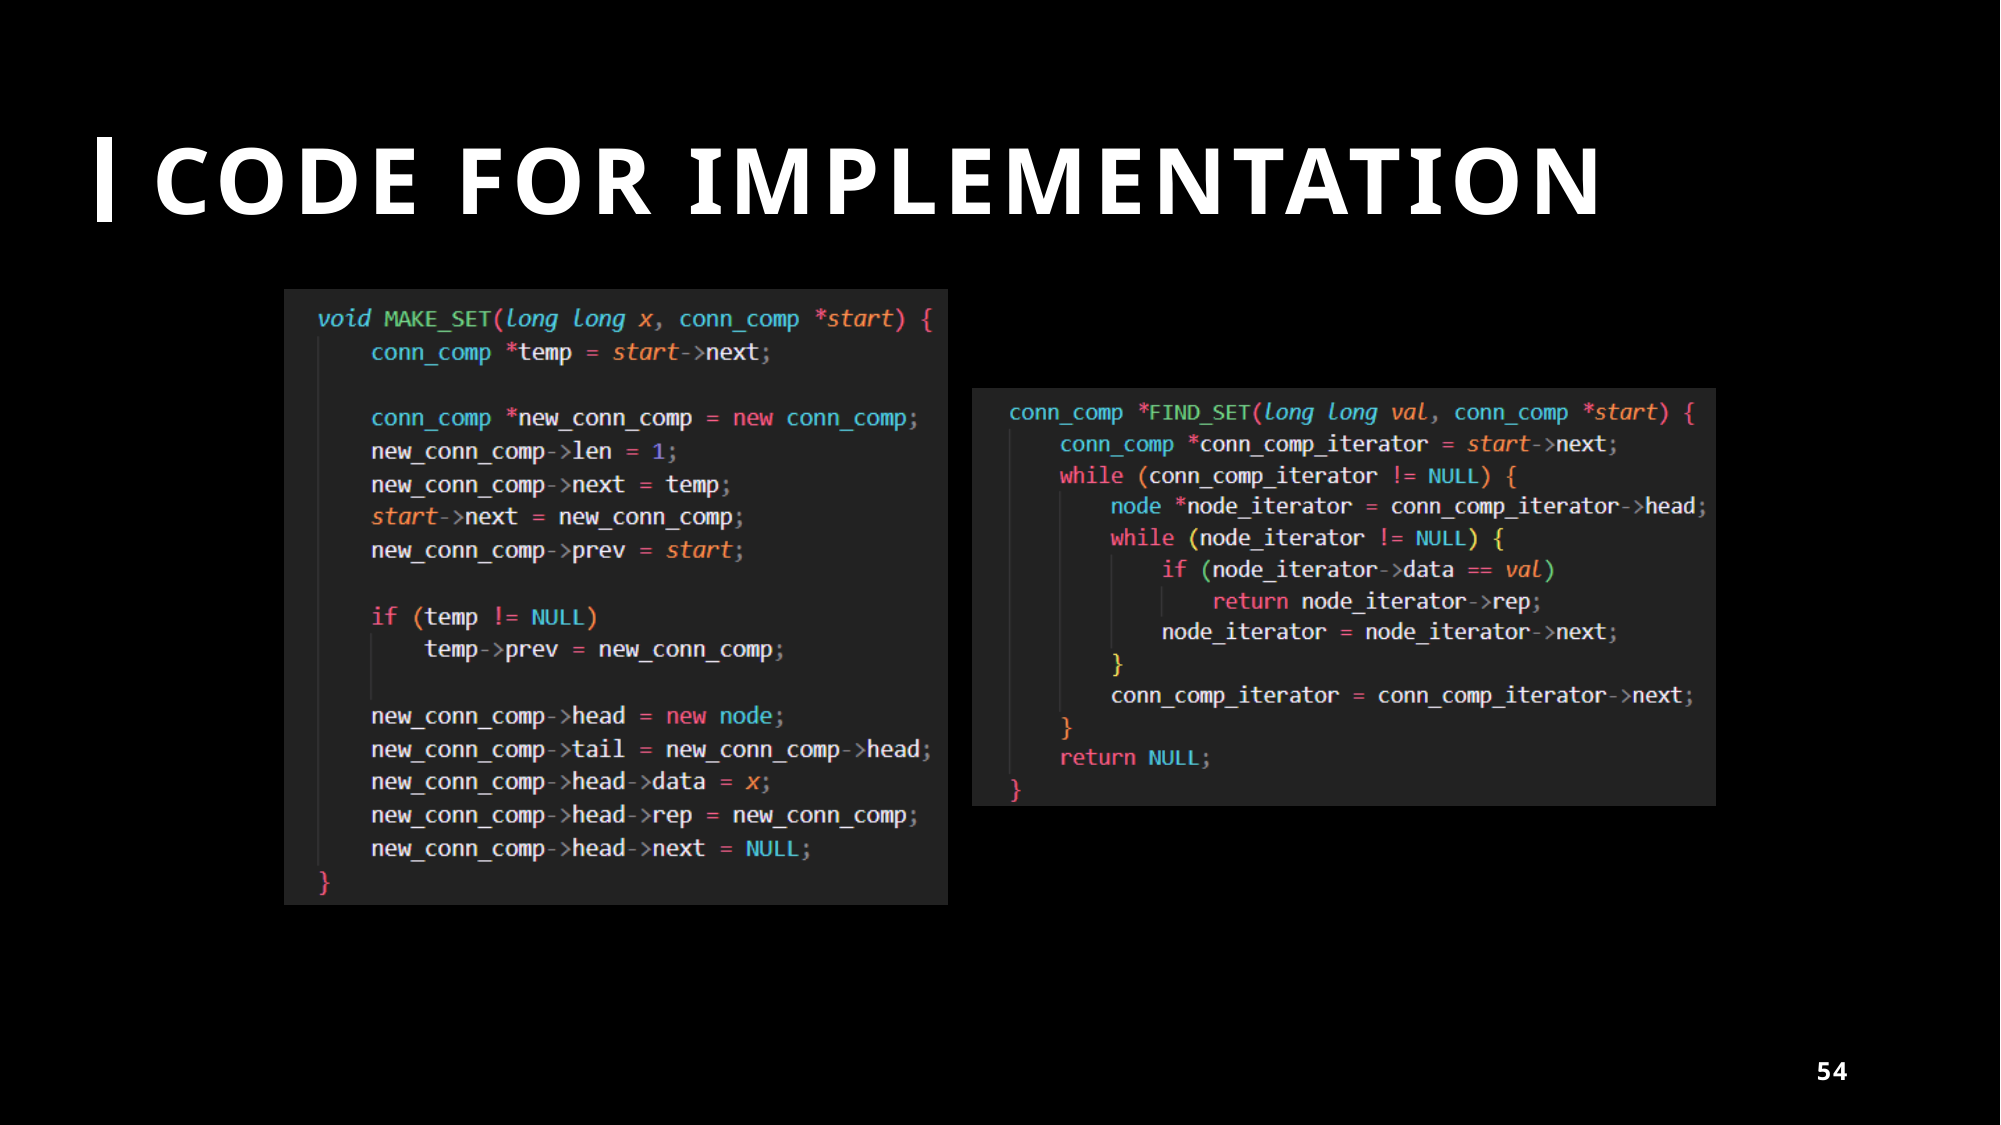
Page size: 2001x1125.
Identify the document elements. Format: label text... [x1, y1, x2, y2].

slide_number 54 [1412, 1042, 1863, 1103]
title CODE FOR IMPLEMENTATION [137, 92, 1976, 278]
picture [284, 289, 948, 905]
picture [972, 388, 1716, 806]
